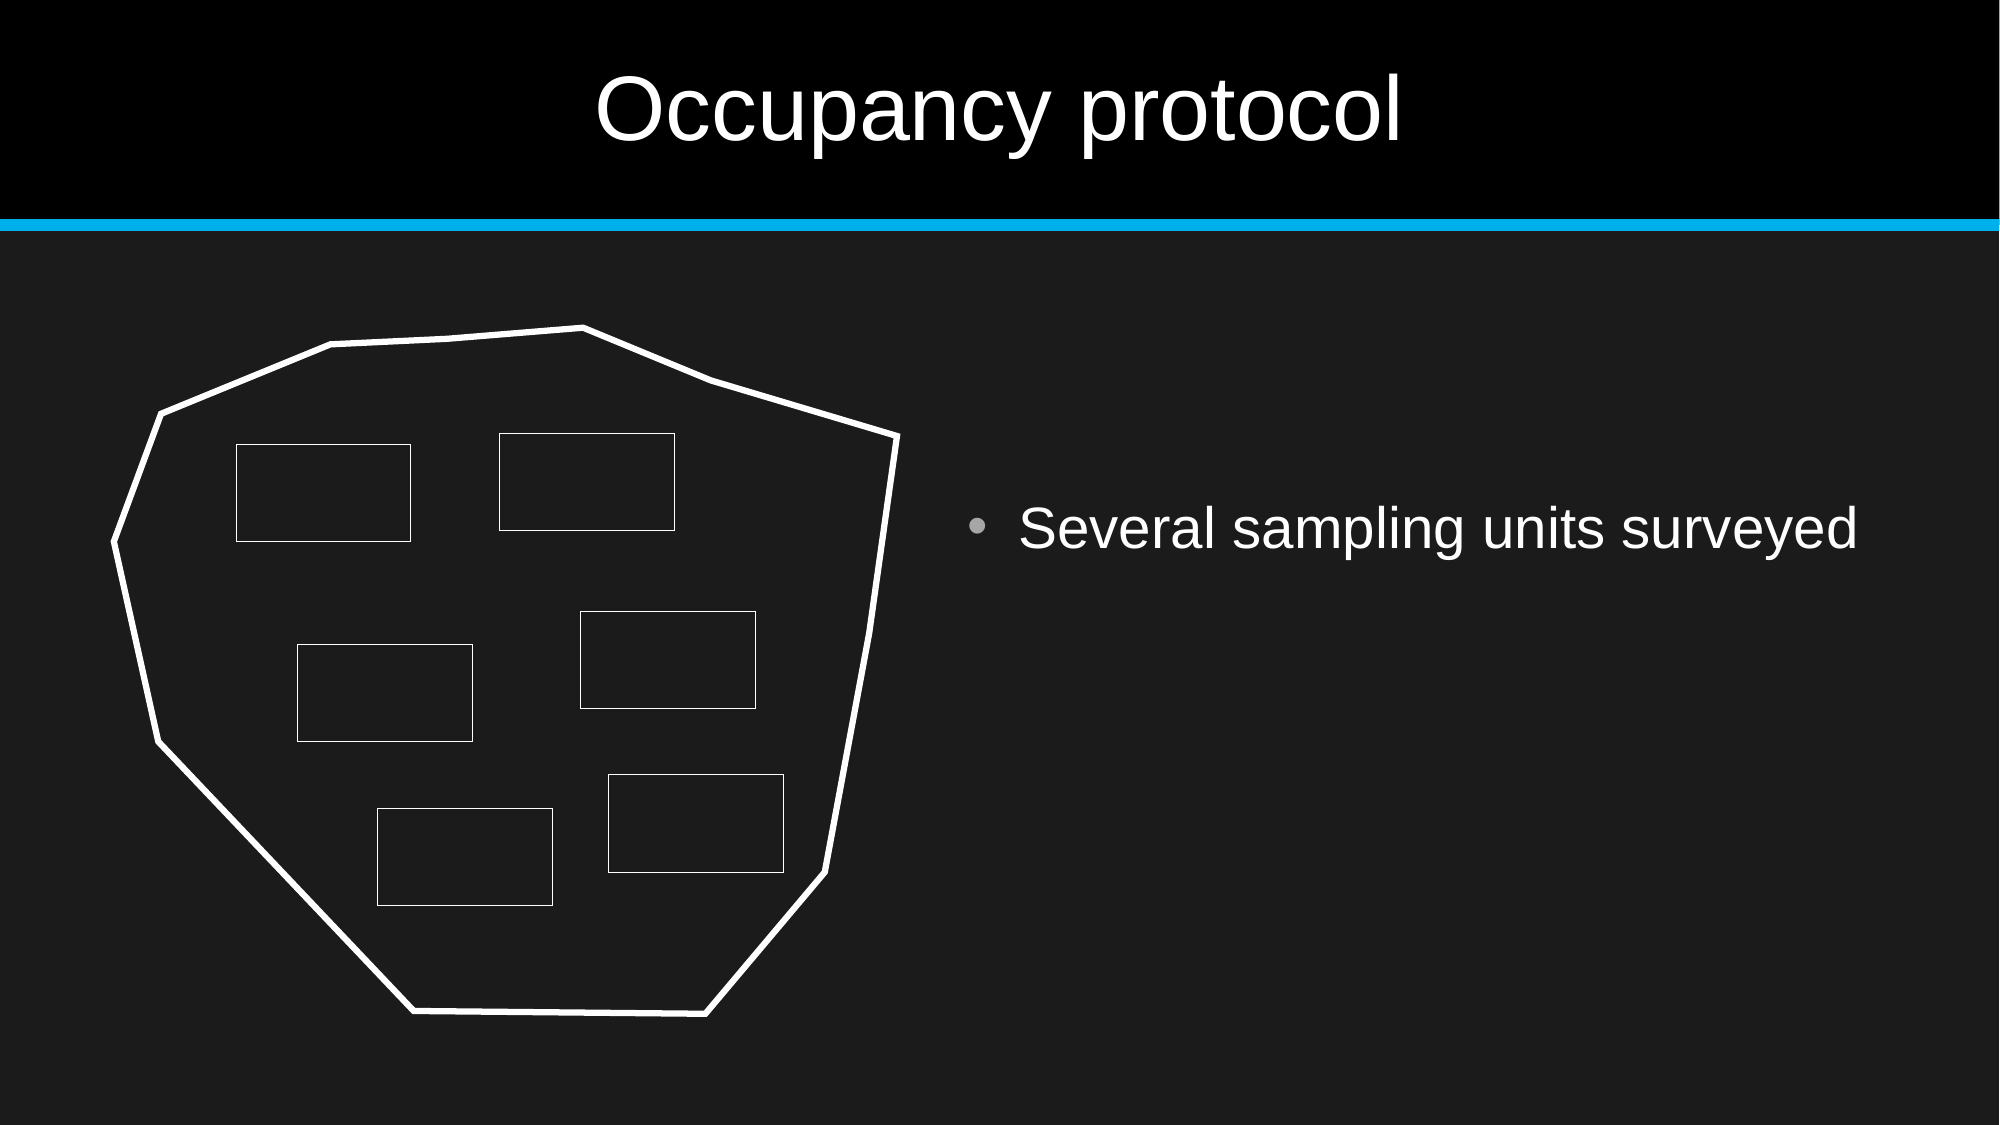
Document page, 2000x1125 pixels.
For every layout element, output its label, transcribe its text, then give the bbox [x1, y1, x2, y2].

text_box [113, 327, 898, 1015]
list Several sampling units surveyed [950, 481, 2000, 1125]
text_box [297, 644, 473, 742]
title Occupancy protocol [174, 20, 1825, 201]
text_box [608, 774, 784, 873]
text_box [236, 444, 411, 542]
text_box [580, 611, 756, 709]
text_box [499, 433, 675, 531]
text_box [377, 808, 553, 906]
